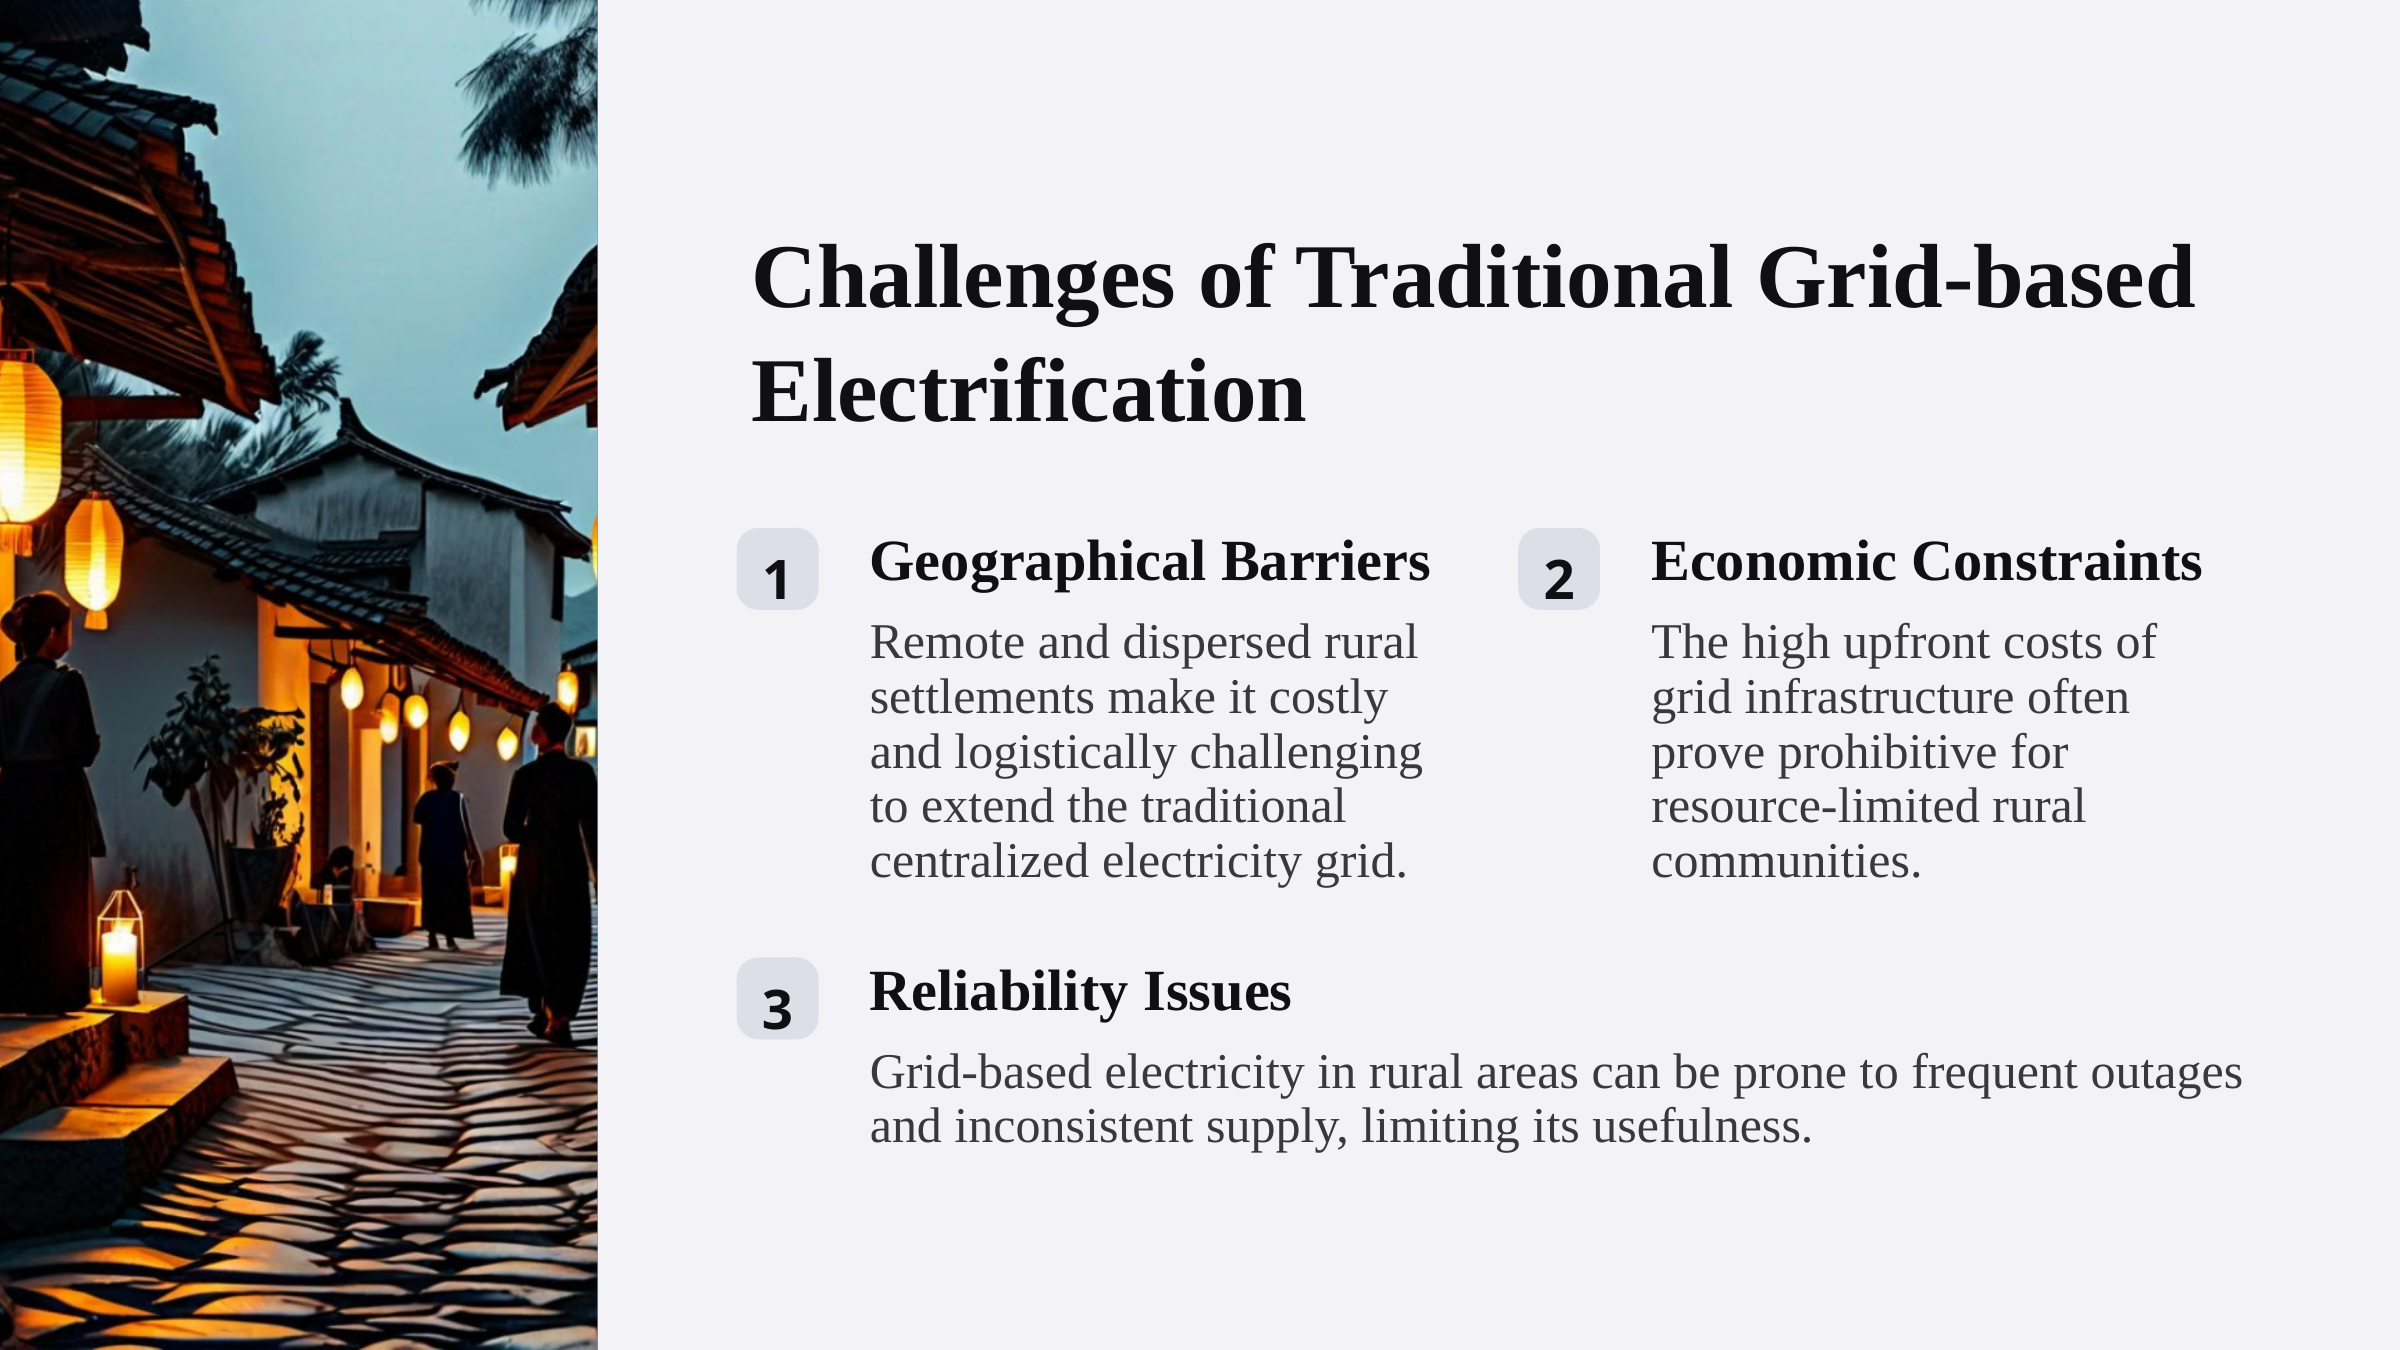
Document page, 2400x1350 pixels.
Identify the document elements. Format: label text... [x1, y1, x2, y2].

text_box [1518, 527, 1601, 610]
text_box [736, 957, 819, 1040]
text_box Grid-based electricity in rural areas can be prone to frequent outages and inconsistent supply, limiting its usefulness. [855, 1036, 2264, 1146]
text_box Economic Constraints [1636, 527, 2104, 585]
picture [0, 0, 599, 1350]
text_box Reliability Issues [855, 957, 1311, 1015]
text_box [599, 0, 2400, 1350]
text_box Geographical Barriers [855, 527, 1324, 585]
text_box Challenges of Traditional Grid-based Electrification [736, 204, 2264, 432]
text_box [736, 527, 819, 610]
text_box Remote and dispersed rural settlements make it costly and logistically challenging to extend the traditional centralized electricity grid. [855, 606, 1482, 880]
text_box 1 [767, 534, 788, 603]
text_box 3 [764, 964, 791, 1033]
text_box 2 [1544, 534, 1574, 603]
text_box The high upfront costs of grid infrastructure often prove prohibitive for resource-limited rural communities. [1636, 606, 2264, 826]
